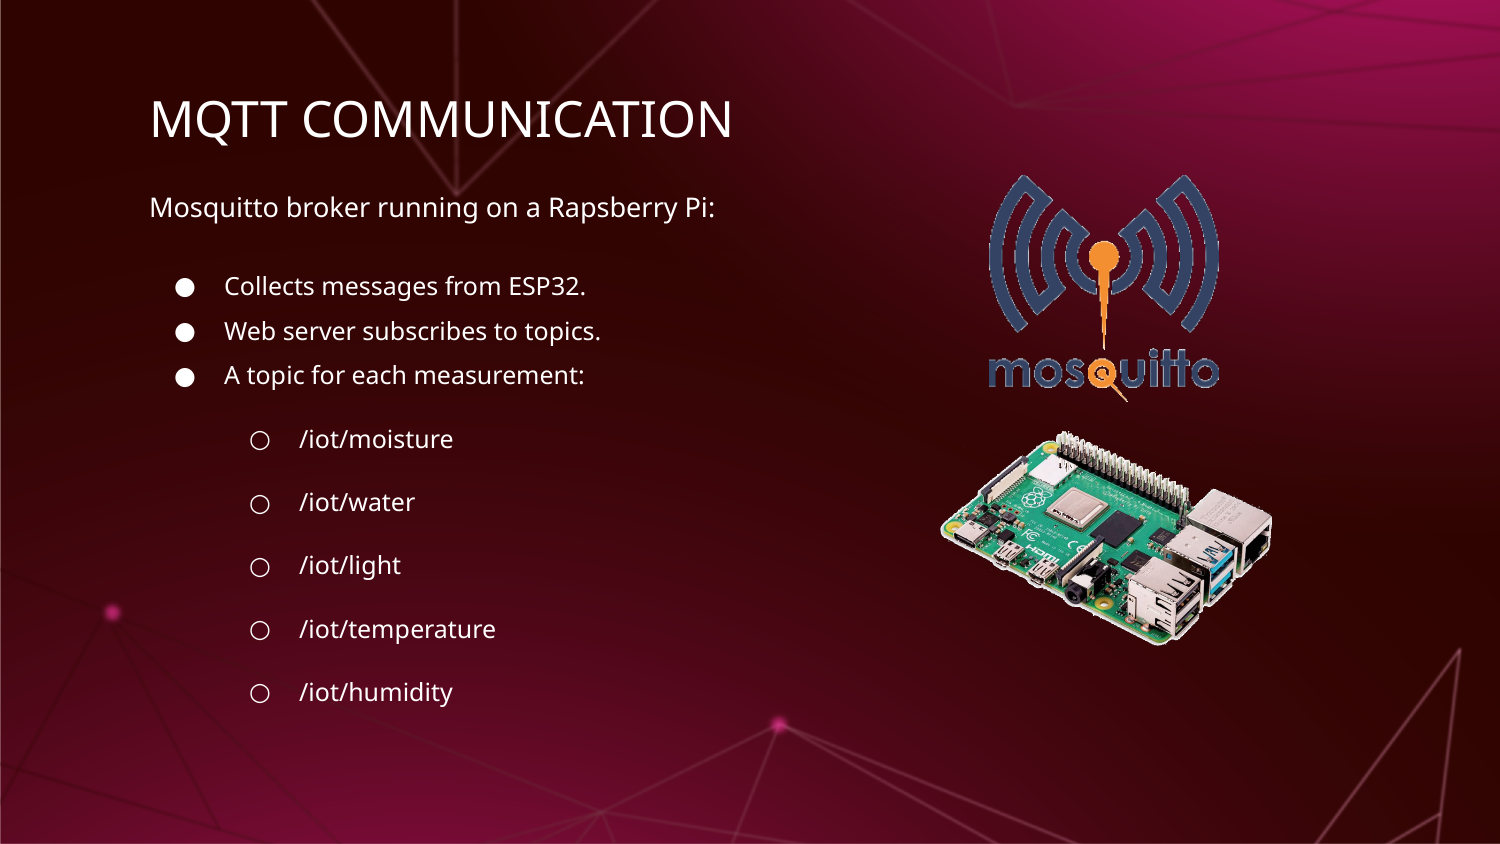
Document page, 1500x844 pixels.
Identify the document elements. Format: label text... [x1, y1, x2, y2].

picture [0, 0, 1500, 844]
title MQTT COMMUNICATION [134, 72, 1210, 206]
list Mosquitto broker running on a Rapsberry Pi: Collects messages from ESP32. Web server subscribes to topics. A topic for each measurement: /iot/moisture /iot/water /iot/light /iot/temperature /iot/humidity [134, 175, 823, 784]
